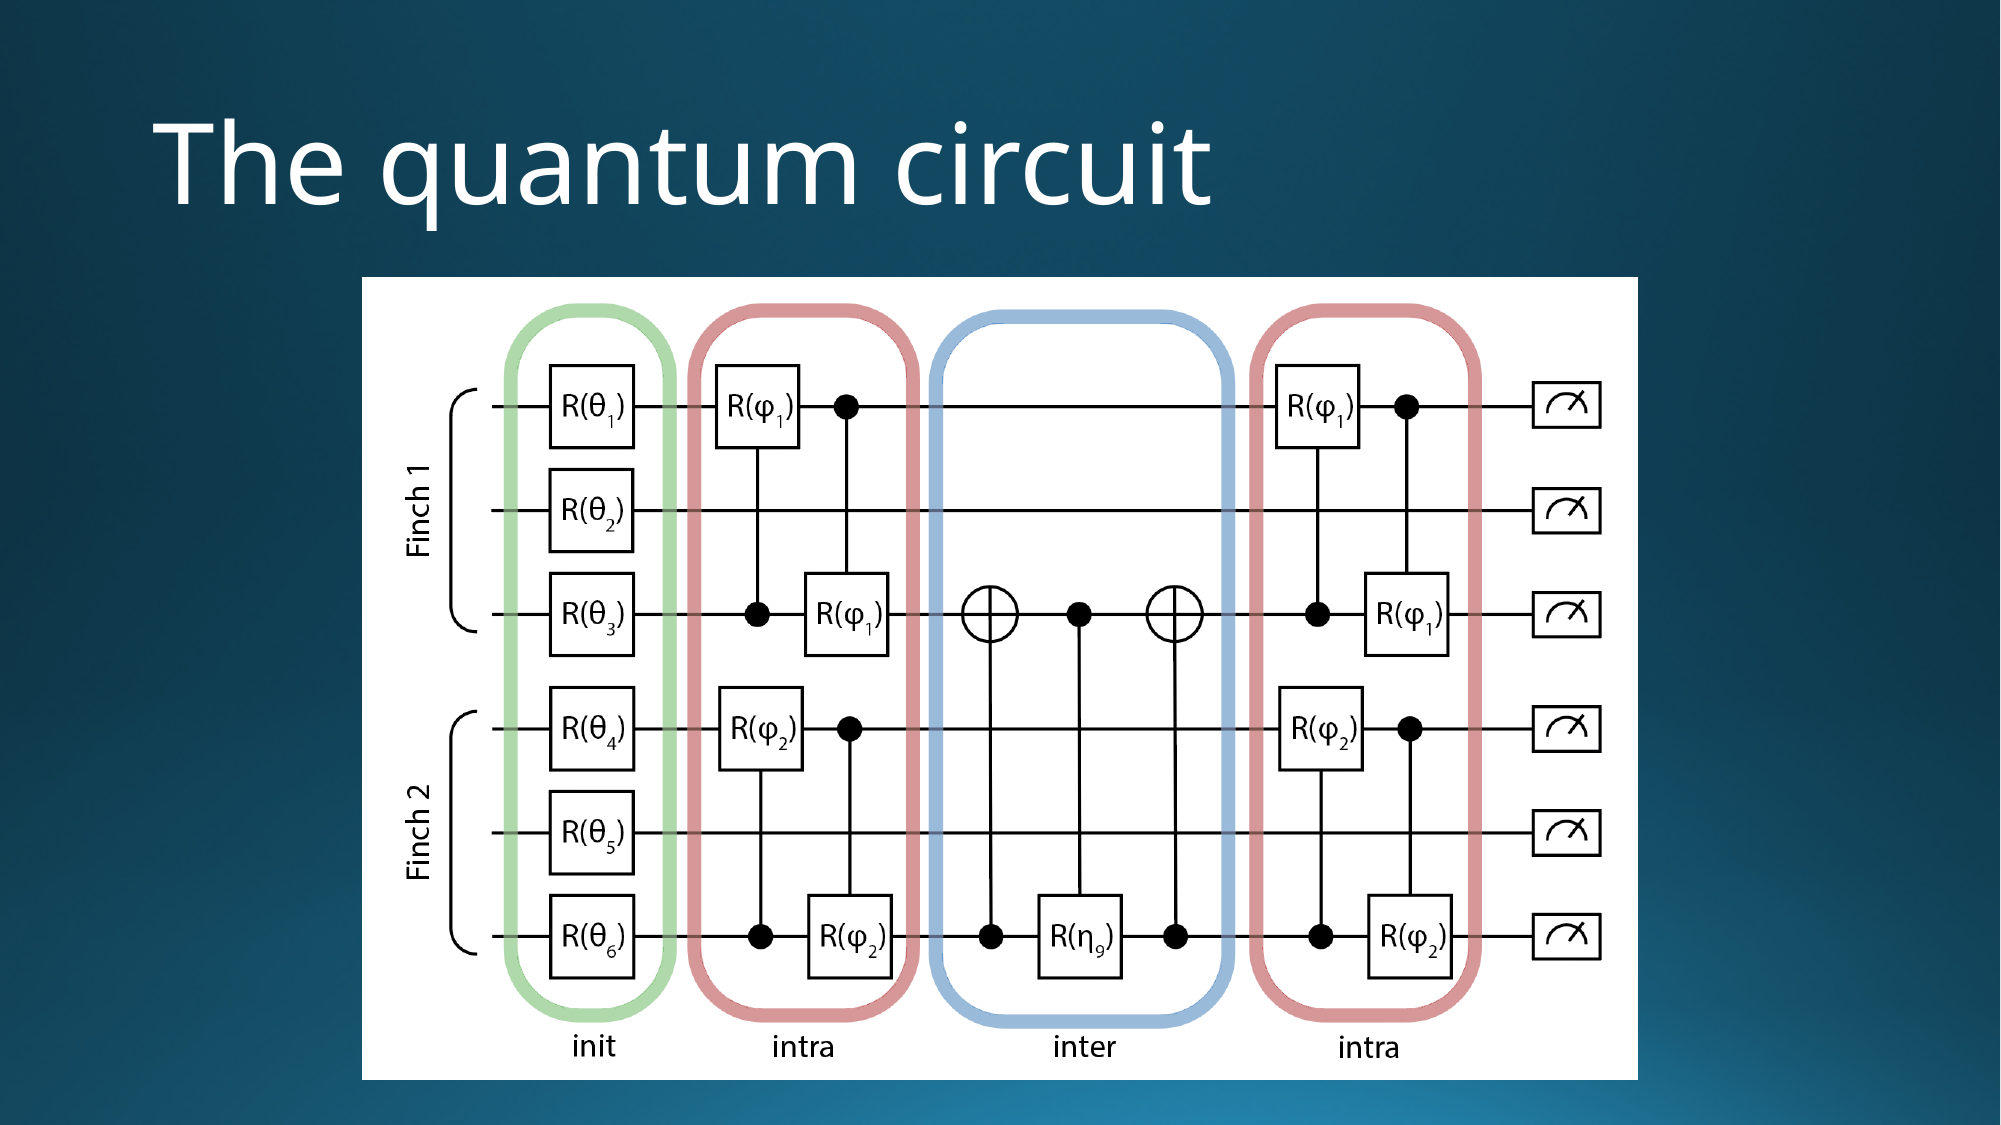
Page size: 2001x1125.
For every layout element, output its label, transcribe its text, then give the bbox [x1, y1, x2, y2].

picture [0, 0, 2001, 1125]
title The quantum circuit [137, 59, 1863, 278]
